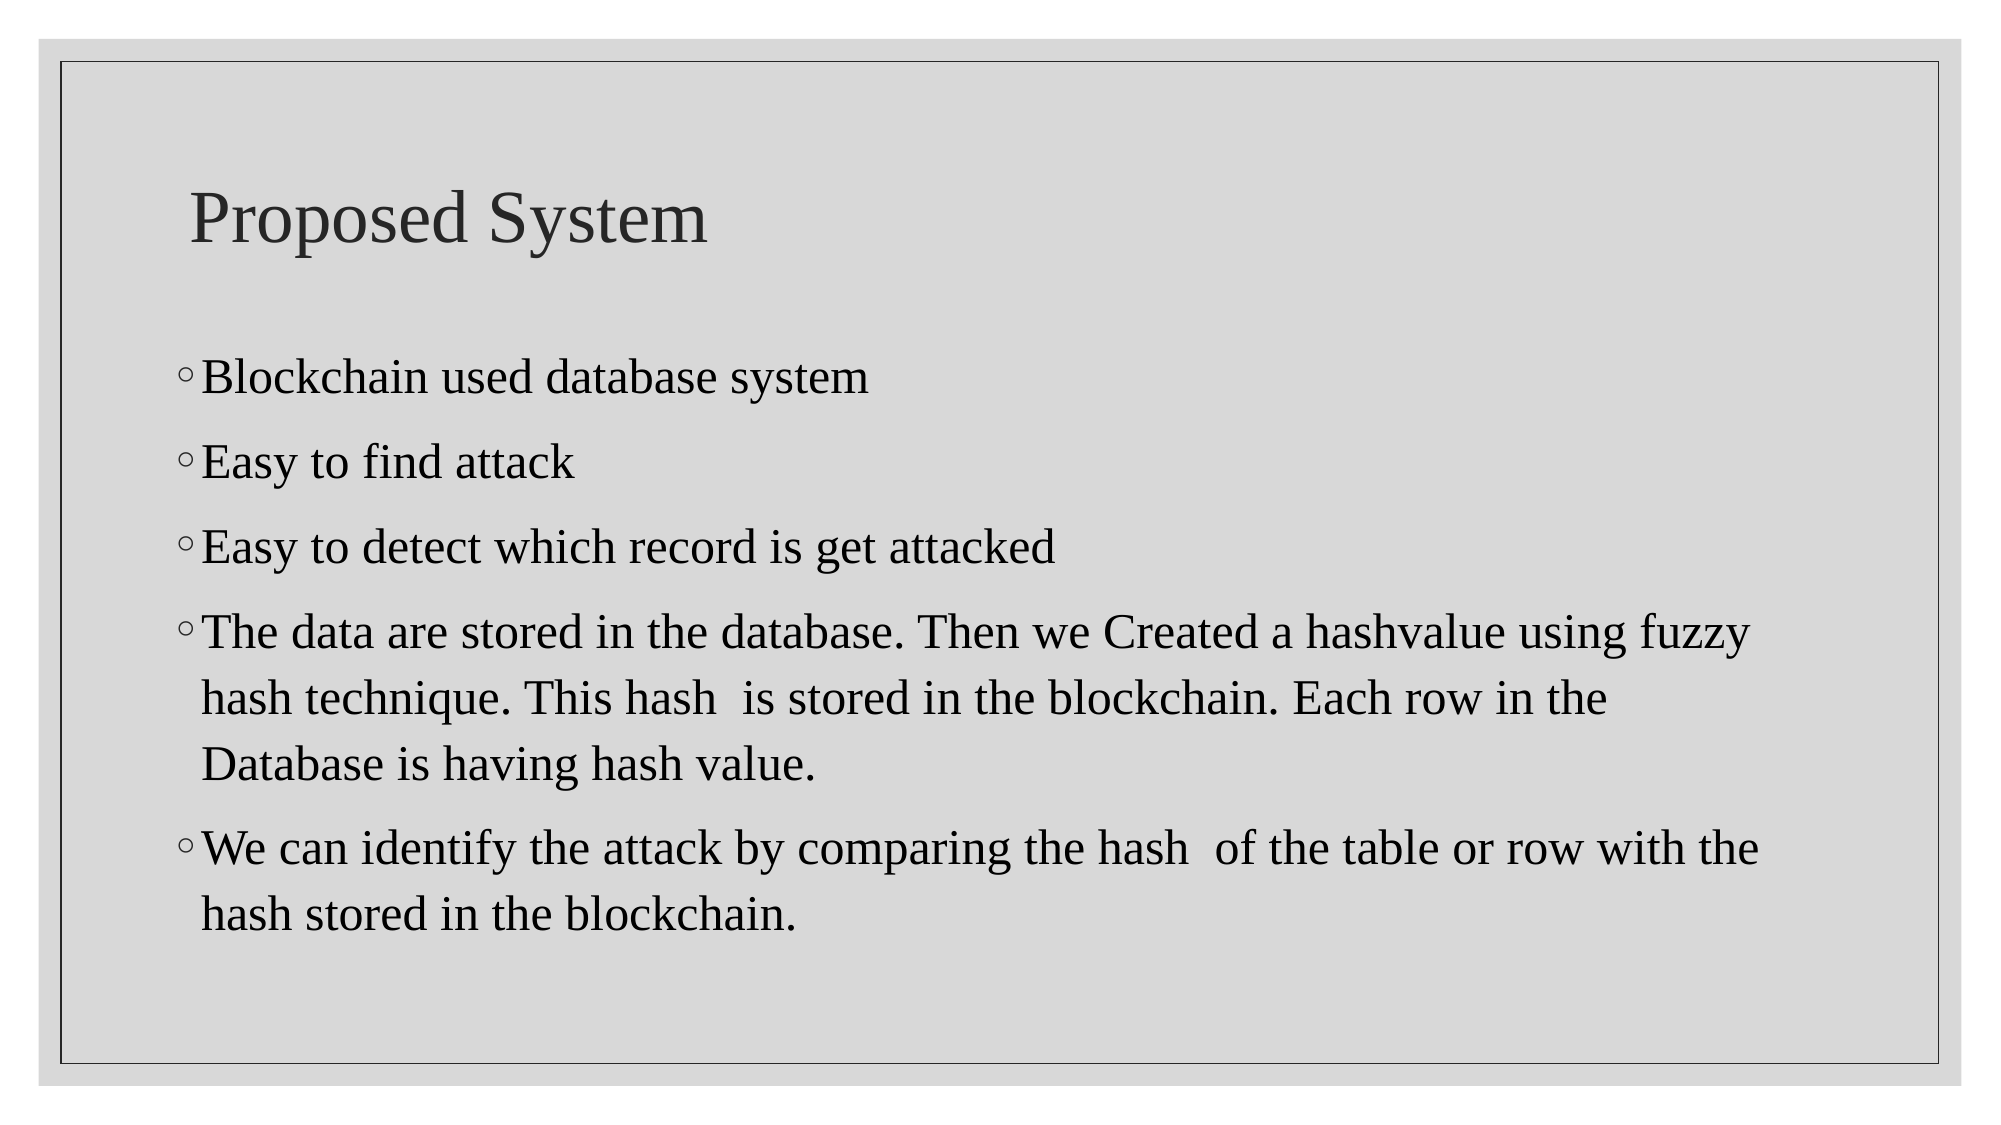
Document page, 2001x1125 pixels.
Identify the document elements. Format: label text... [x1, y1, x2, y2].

title Proposed System [174, 105, 1825, 331]
list Blockchain used database system Easy to find attack Easy to detect which record is get attacked The data are stored in the database. Then we Created a hashvalue using fuzzy hash technique. This hash is stored in the blockchain. Each row in the Database is having hash value. We can identify the attack by comparing the hash of the table or row with the hash stored in the blockchain. [156, 330, 1806, 962]
